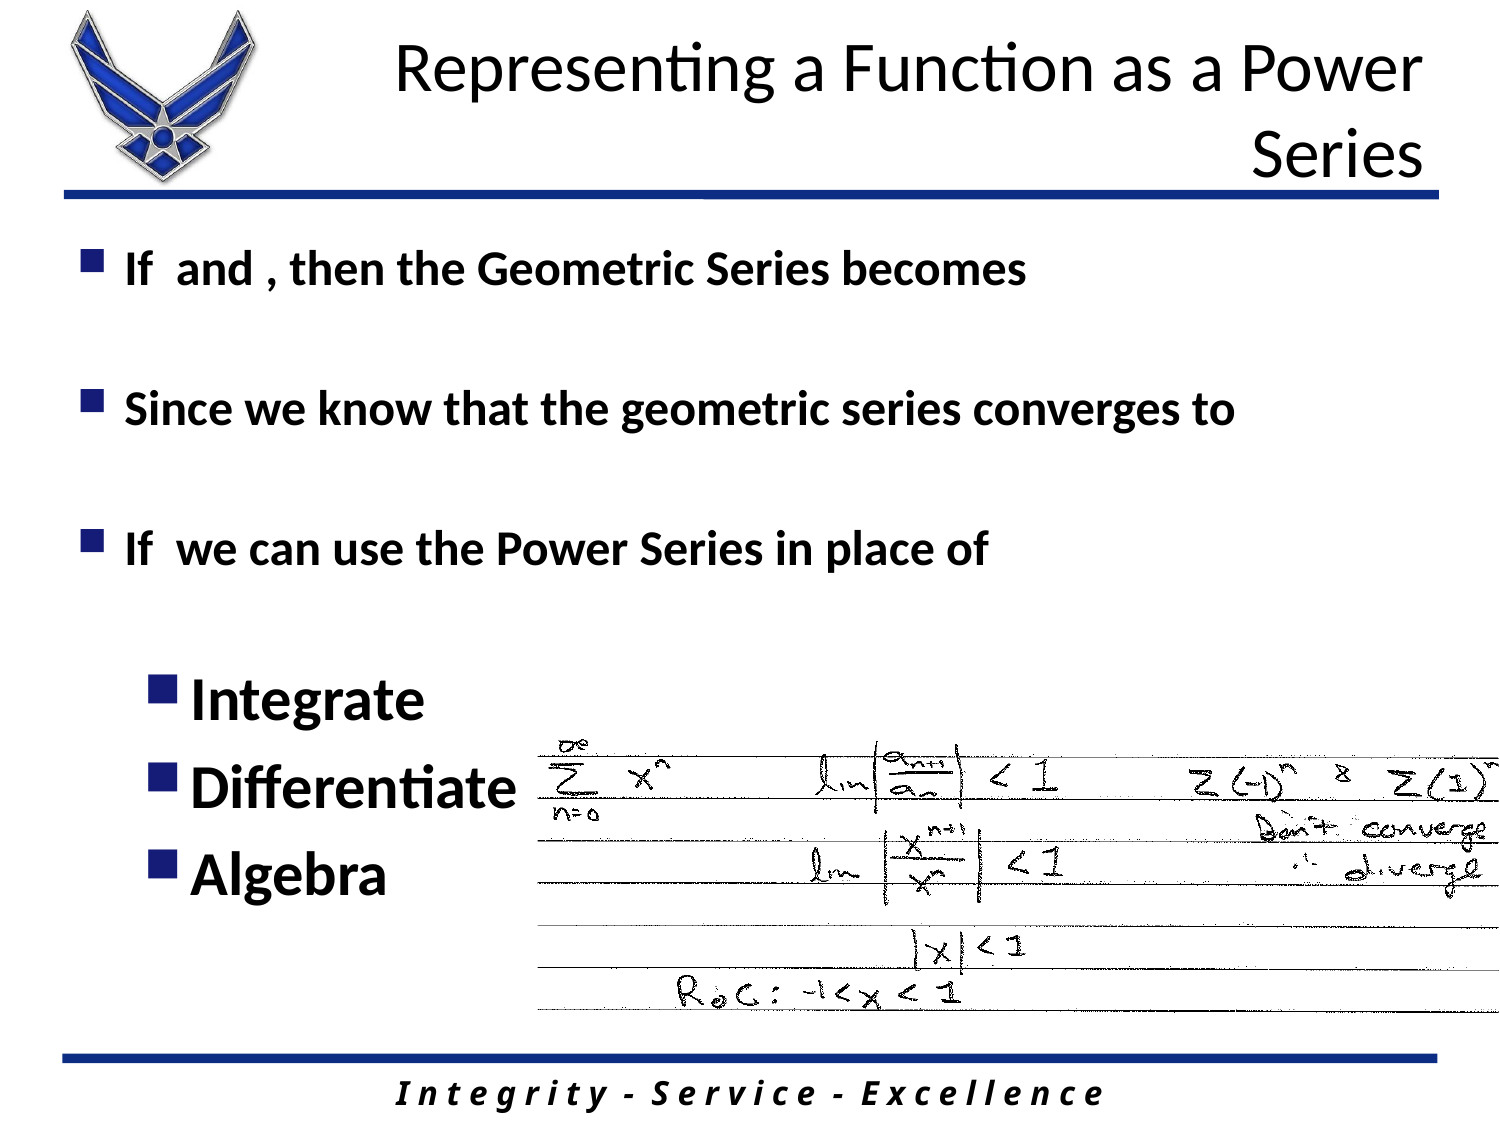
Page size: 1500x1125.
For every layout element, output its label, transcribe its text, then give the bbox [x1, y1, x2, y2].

picture [537, 724, 1499, 1026]
picture [65, 5, 261, 188]
title Representing a Function as a Power Series [270, 12, 1440, 200]
